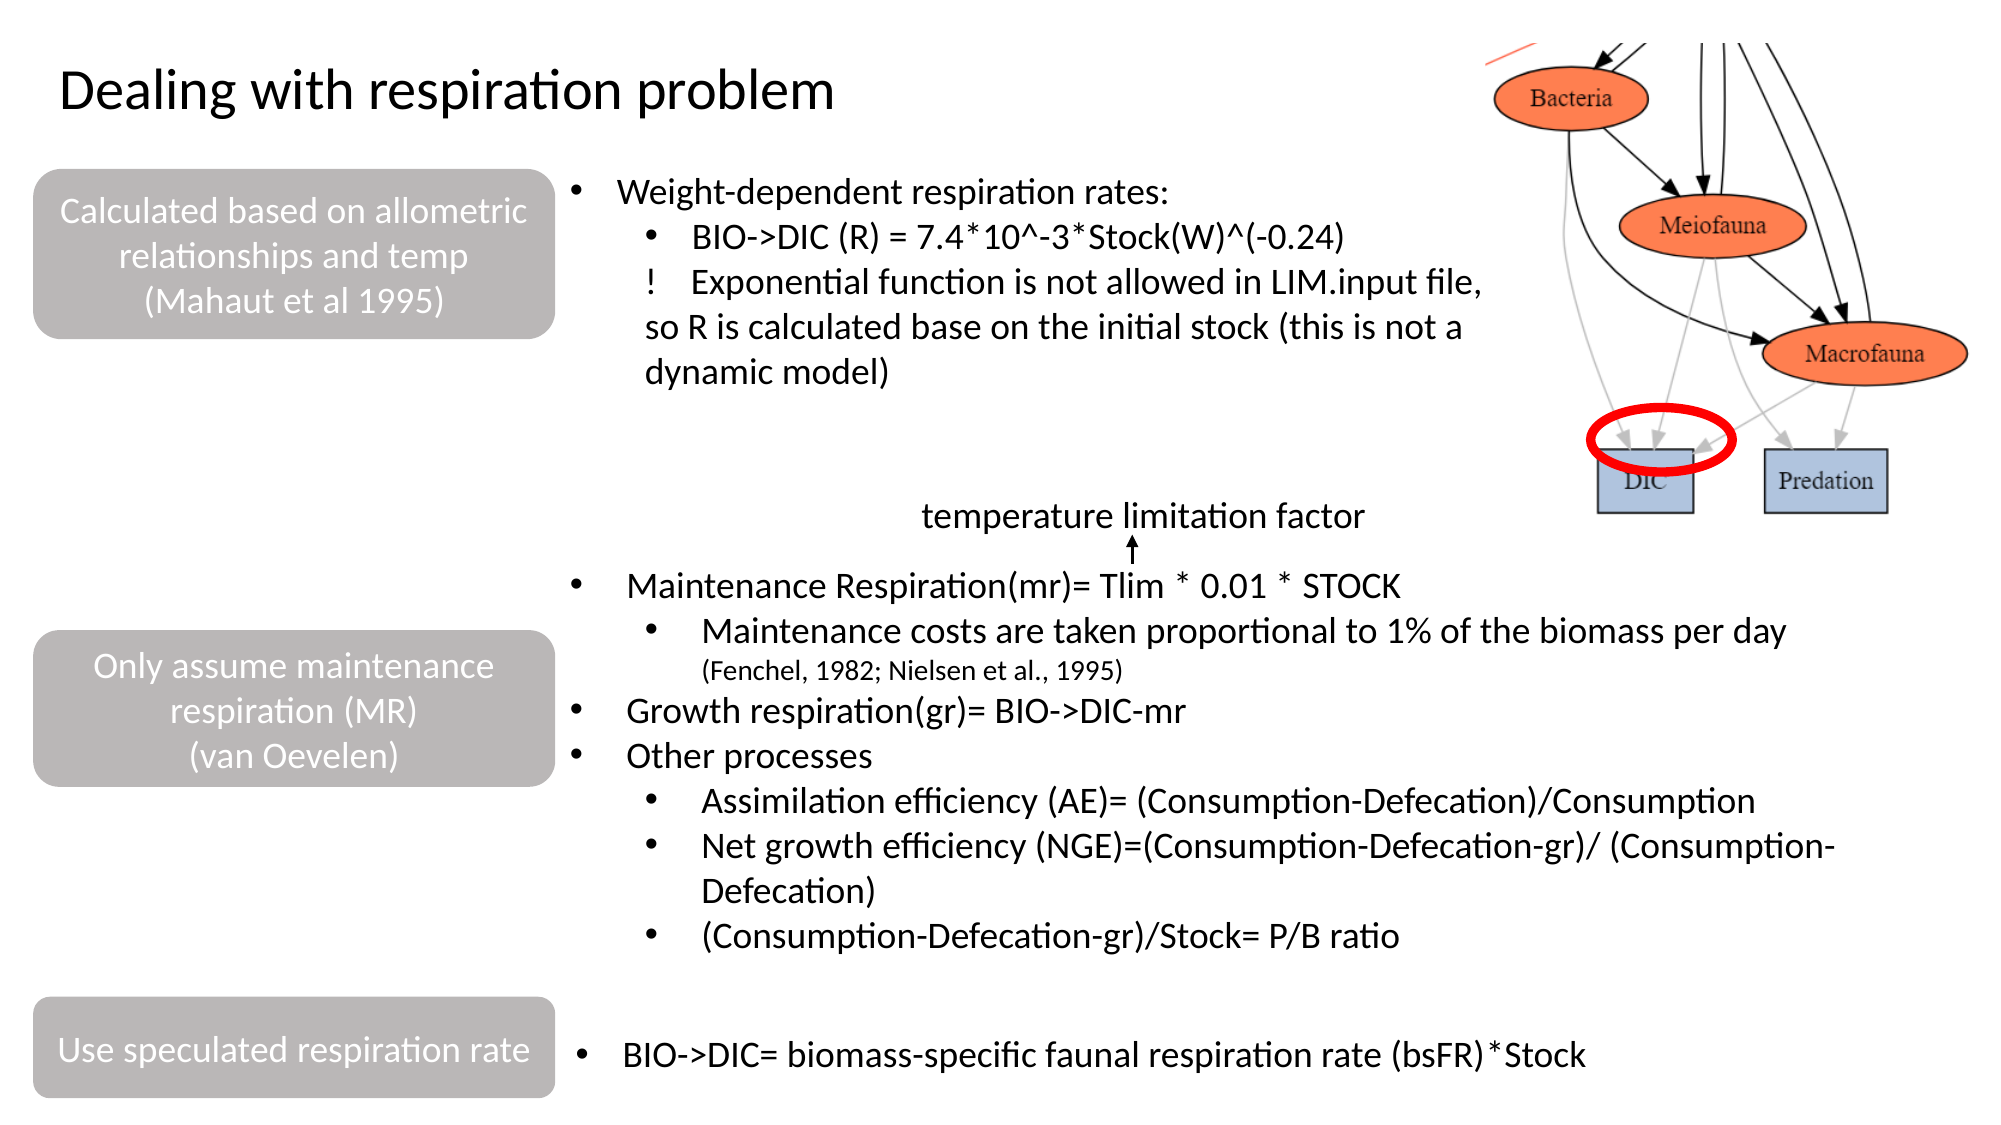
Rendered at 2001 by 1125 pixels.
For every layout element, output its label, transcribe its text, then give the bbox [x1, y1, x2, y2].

text_box Use speculated respiration rate [33, 996, 556, 1099]
text_box Dealing with respiration problem [44, 43, 852, 129]
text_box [1485, 43, 1980, 544]
text_box Only assume maintenance respiration (MR) (van Oevelen) [33, 630, 555, 787]
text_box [555, 483, 1877, 968]
text_box Weight-dependent respiration rates: BIO->DIC (R) = 7.4*10^-3*Stock(W)^(-0.24) ! Exponential function is not allowed in LIM.input file, so R is calculated base on the initial stock (this is not a dynamic model) [555, 159, 1485, 445]
text_box BIO->DIC= biomass-specific faunal respiration rate (bsFR)*Stock [560, 1023, 1602, 1083]
text_box Calculated based on allometric relationships and temp (Mahaut et al 1995) [33, 168, 555, 340]
